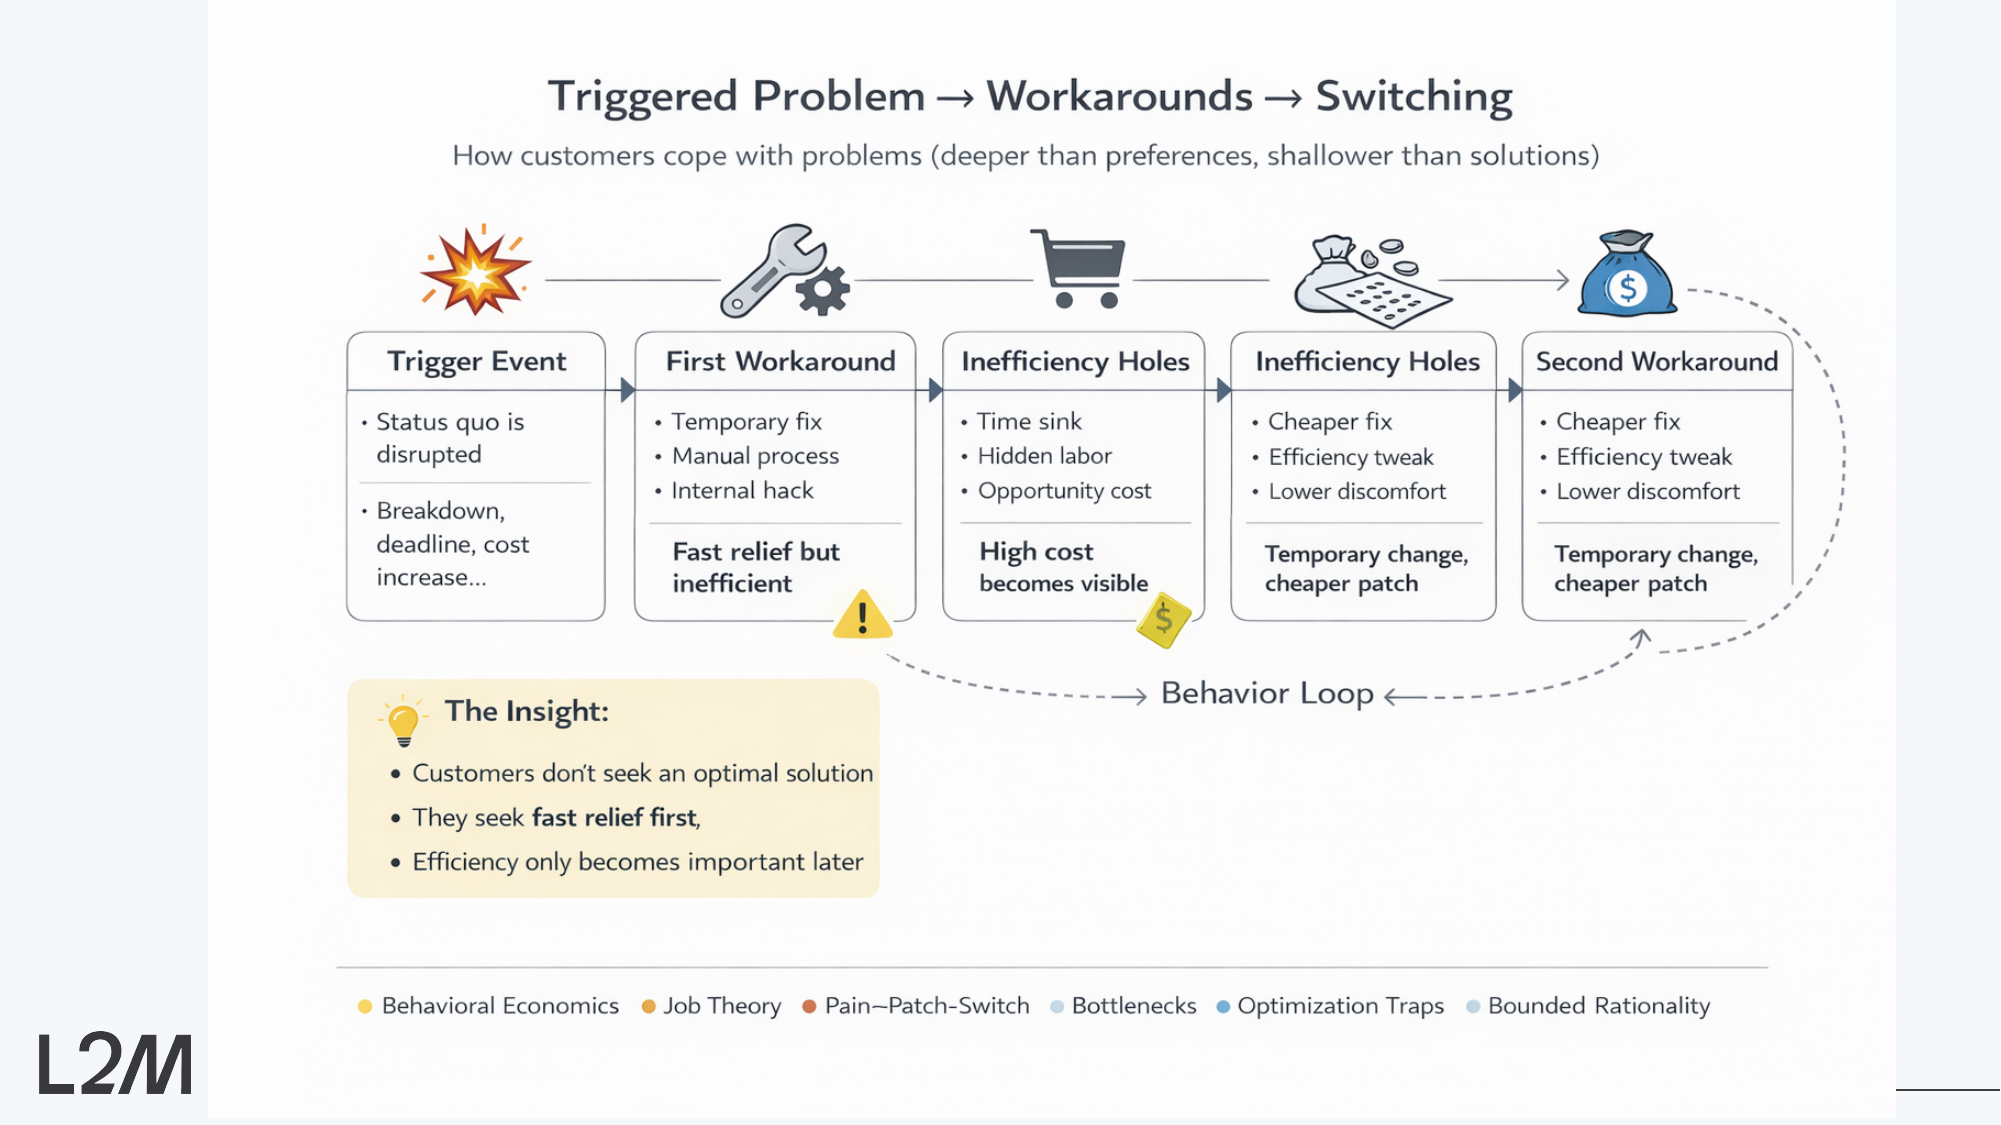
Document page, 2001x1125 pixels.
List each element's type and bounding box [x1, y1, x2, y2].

picture [208, 0, 1897, 1118]
picture [39, 1031, 191, 1094]
